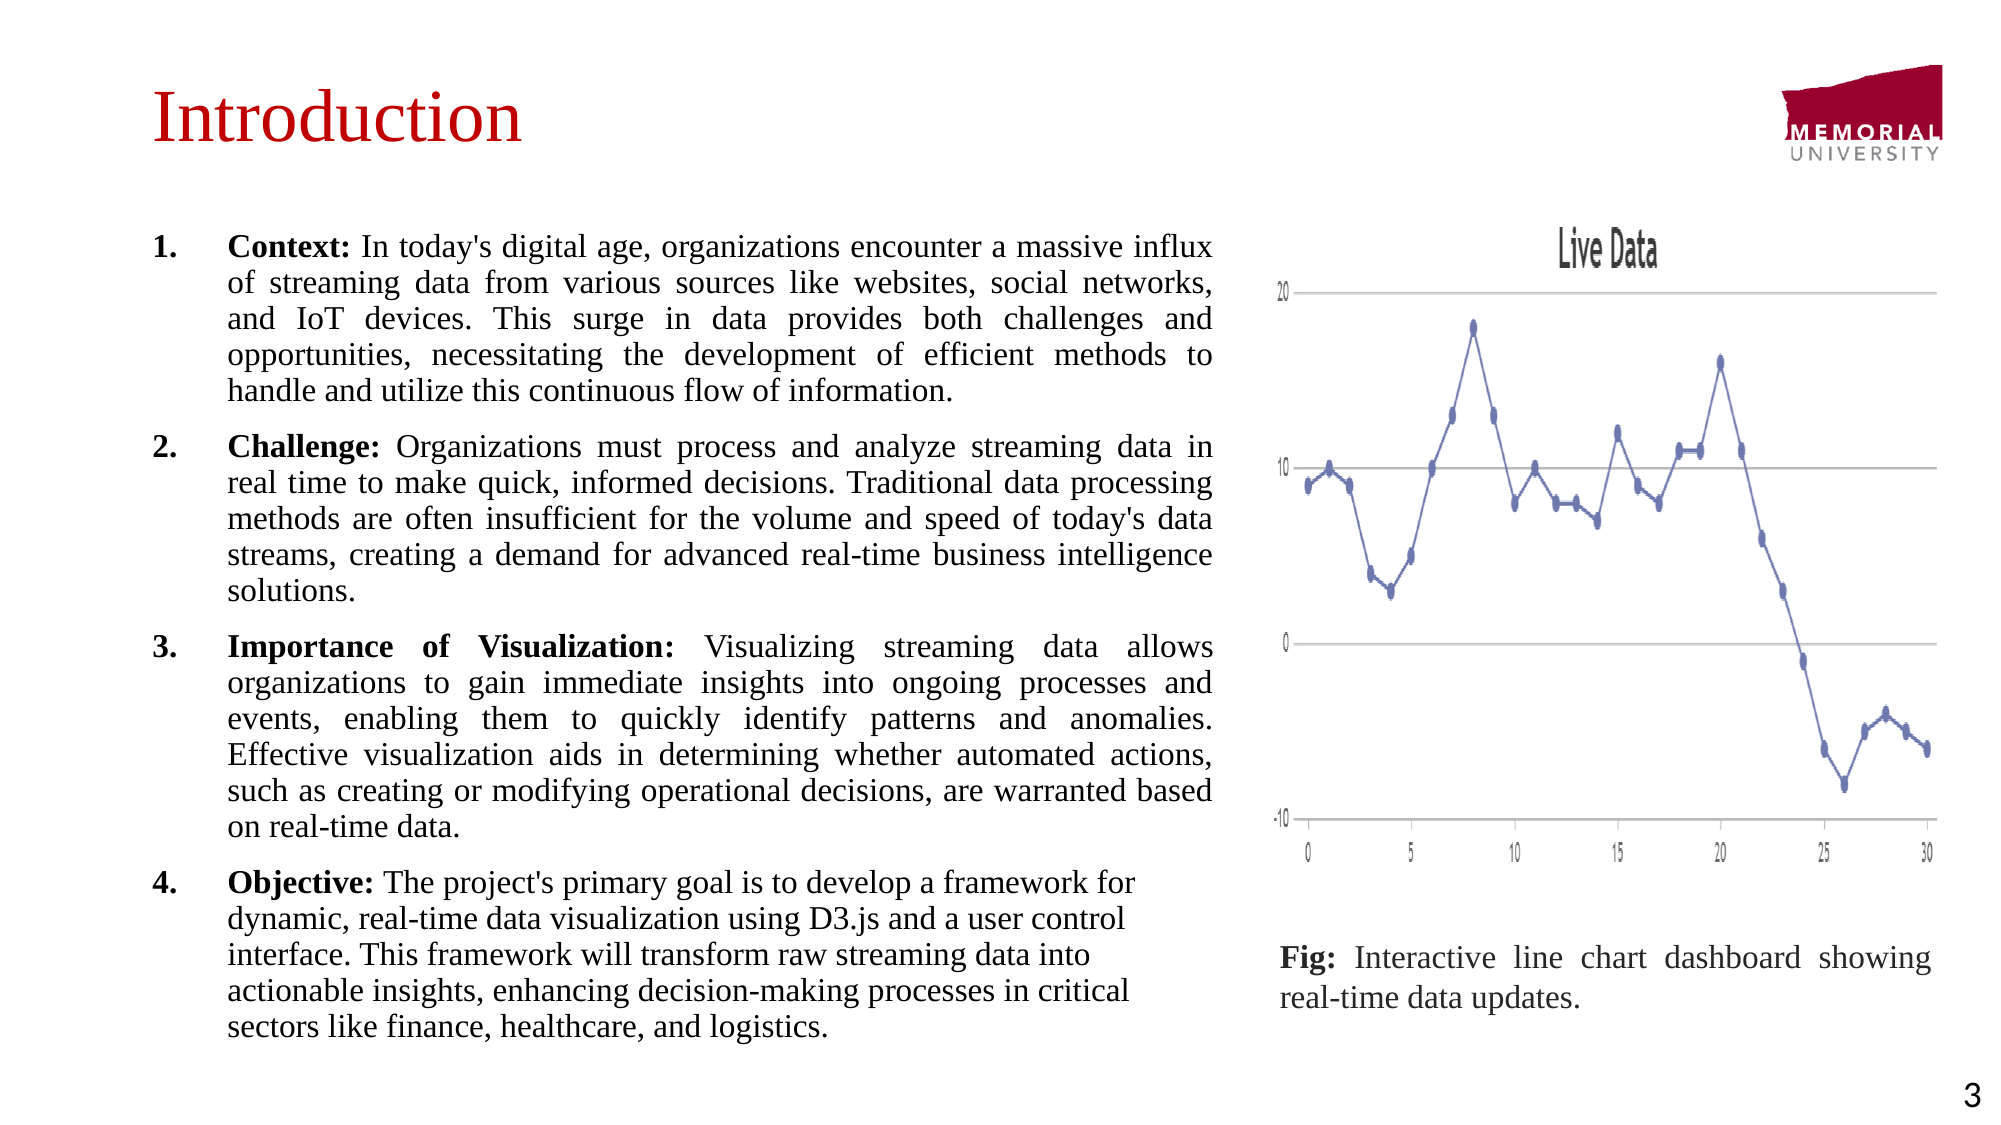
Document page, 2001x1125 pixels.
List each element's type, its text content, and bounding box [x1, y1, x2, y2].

list Context: In today's digital age, organizations encounter a massive influx of streaming data from various sources like websites, social networks, and IoT devices. This surge in data provides both challenges and opportunities, necessitating the development of efficient methods to handle and utilize this continuous flow of information. Challenge: Organizations must process and analyze streaming data in real time to make quick, informed decisions. Traditional data processing methods are often insufficient for the volume and speed of today's data streams, creating a demand for advanced real-time business intelligence solutions. Importance of Visualization: Visualizing streaming data allows organizations to gain immediate insights into ongoing processes and events, enabling them to quickly identify patterns and anomalies. Effective visualization aids in determining whether automated actions, such as creating or modifying operational decisions, are warranted based on real-time data. Objective: The project's primary goal is to develop a framework for dynamic, real-time data visualization using D3.js and a user control interface. This framework will transform raw streaming data into actionable insights, enhancing decision-making processes in critical sectors like finance, healthcare, and logistics. [137, 160, 1230, 1123]
title Introduction [137, 59, 1863, 175]
picture [1264, 196, 1948, 891]
text_box 3 [1948, 1062, 1997, 1123]
text_box Fig: Interactive line chart dashboard showing real-time data updates. [1265, 928, 1948, 1023]
picture [1777, 62, 1948, 161]
